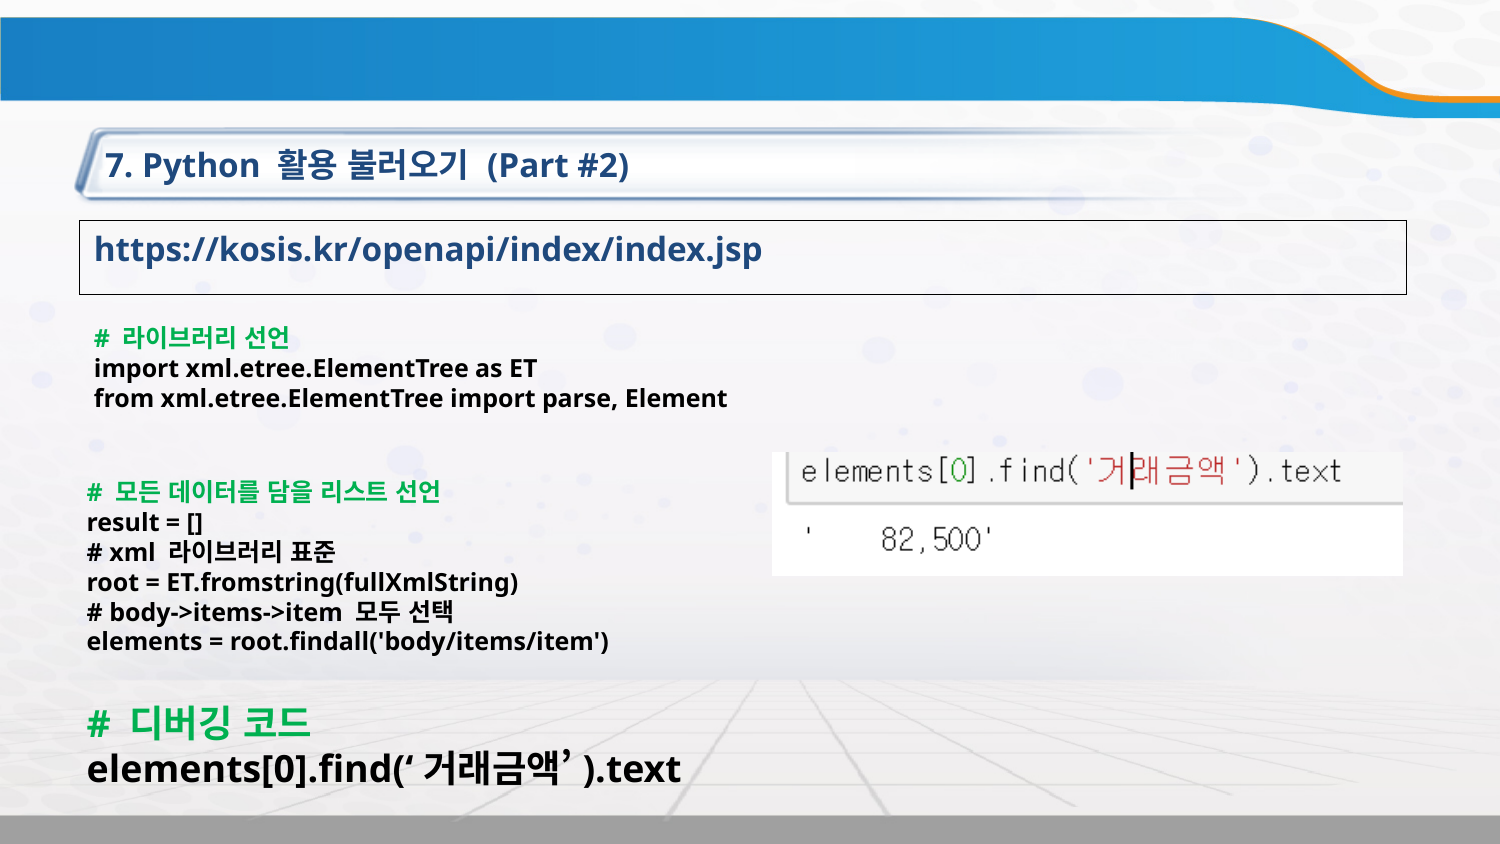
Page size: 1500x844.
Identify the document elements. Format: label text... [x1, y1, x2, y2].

text_box https://kosis.kr/openapi/index/index.jsp [79, 220, 1407, 295]
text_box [74, 126, 1289, 208]
text_box # 모든 데이터를 담을 리스트 선언 result = [] # xml 라이브러리 표준 root = ET.fromstring(fullXmlString) # body->items->item 모두 선택 elements = root.findall('body/items/item') [71, 468, 822, 664]
picture [0, 0, 1500, 844]
text_box # 디버깅 코드 elements[0].find(‘거래금액’).text [71, 693, 822, 798]
text_box # 라이브러리 선언 import xml.etree.ElementTree as ET from xml.etree.ElementTree import parse, Element [79, 315, 830, 421]
text_box 2. 공공데이터 포털 API 데이터 불러오기 (XML) [29, 0, 1175, 103]
